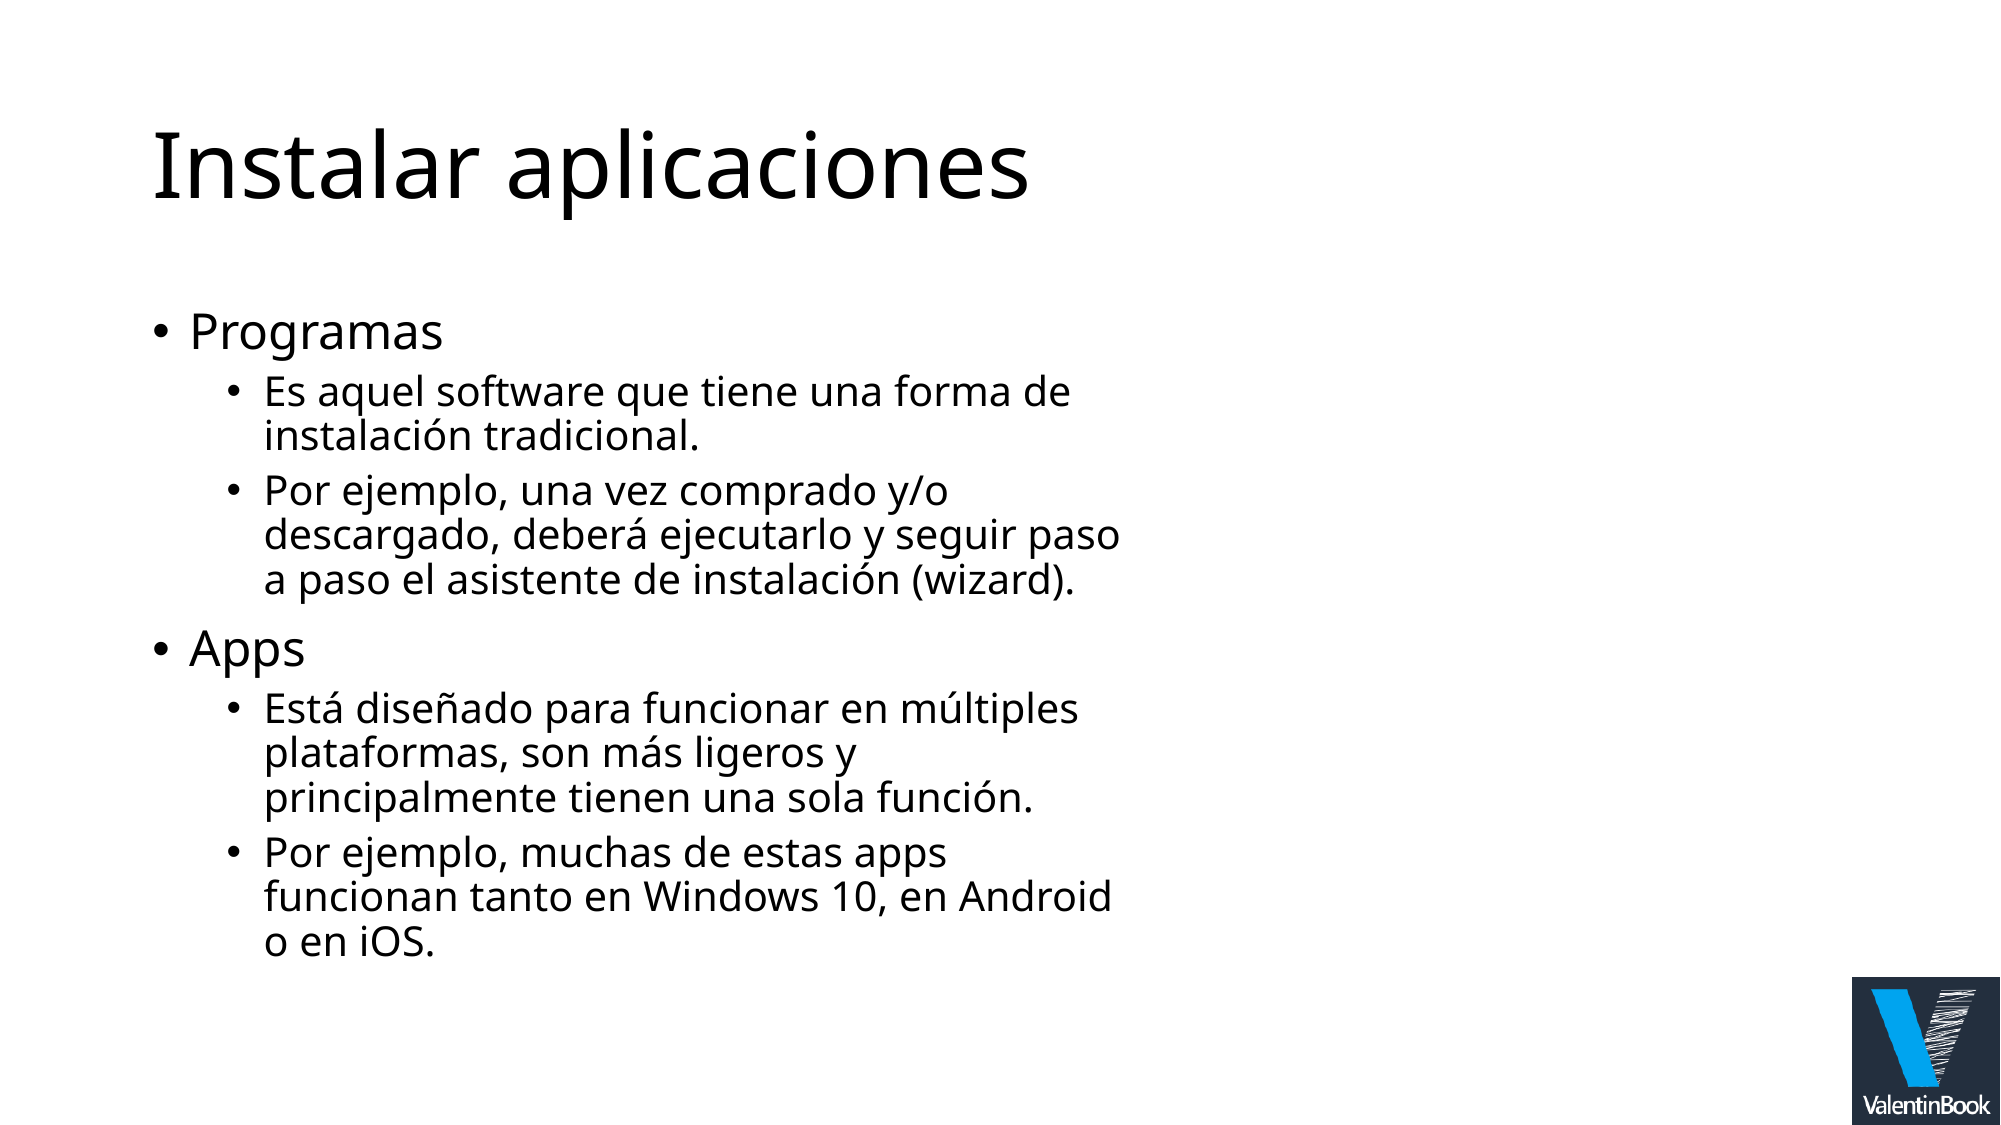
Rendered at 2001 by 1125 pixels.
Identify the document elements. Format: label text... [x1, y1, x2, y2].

list Programas Es aquel software que tiene una forma de instalación tradicional. Por ejemplo, una vez comprado y/o descargado, deberá ejecutarlo y seguir paso a paso el asistente de instalación (wizard). Apps Está diseñado para funcionar en múltiples plataformas, son más ligeros y principalmente tienen una sola función. Por ejemplo, muchas de estas apps funcionan tanto en Windows 10, en Android o en iOS. [137, 299, 1140, 1014]
picture [1852, 977, 2000, 1125]
title Instalar aplicaciones [137, 59, 1863, 278]
